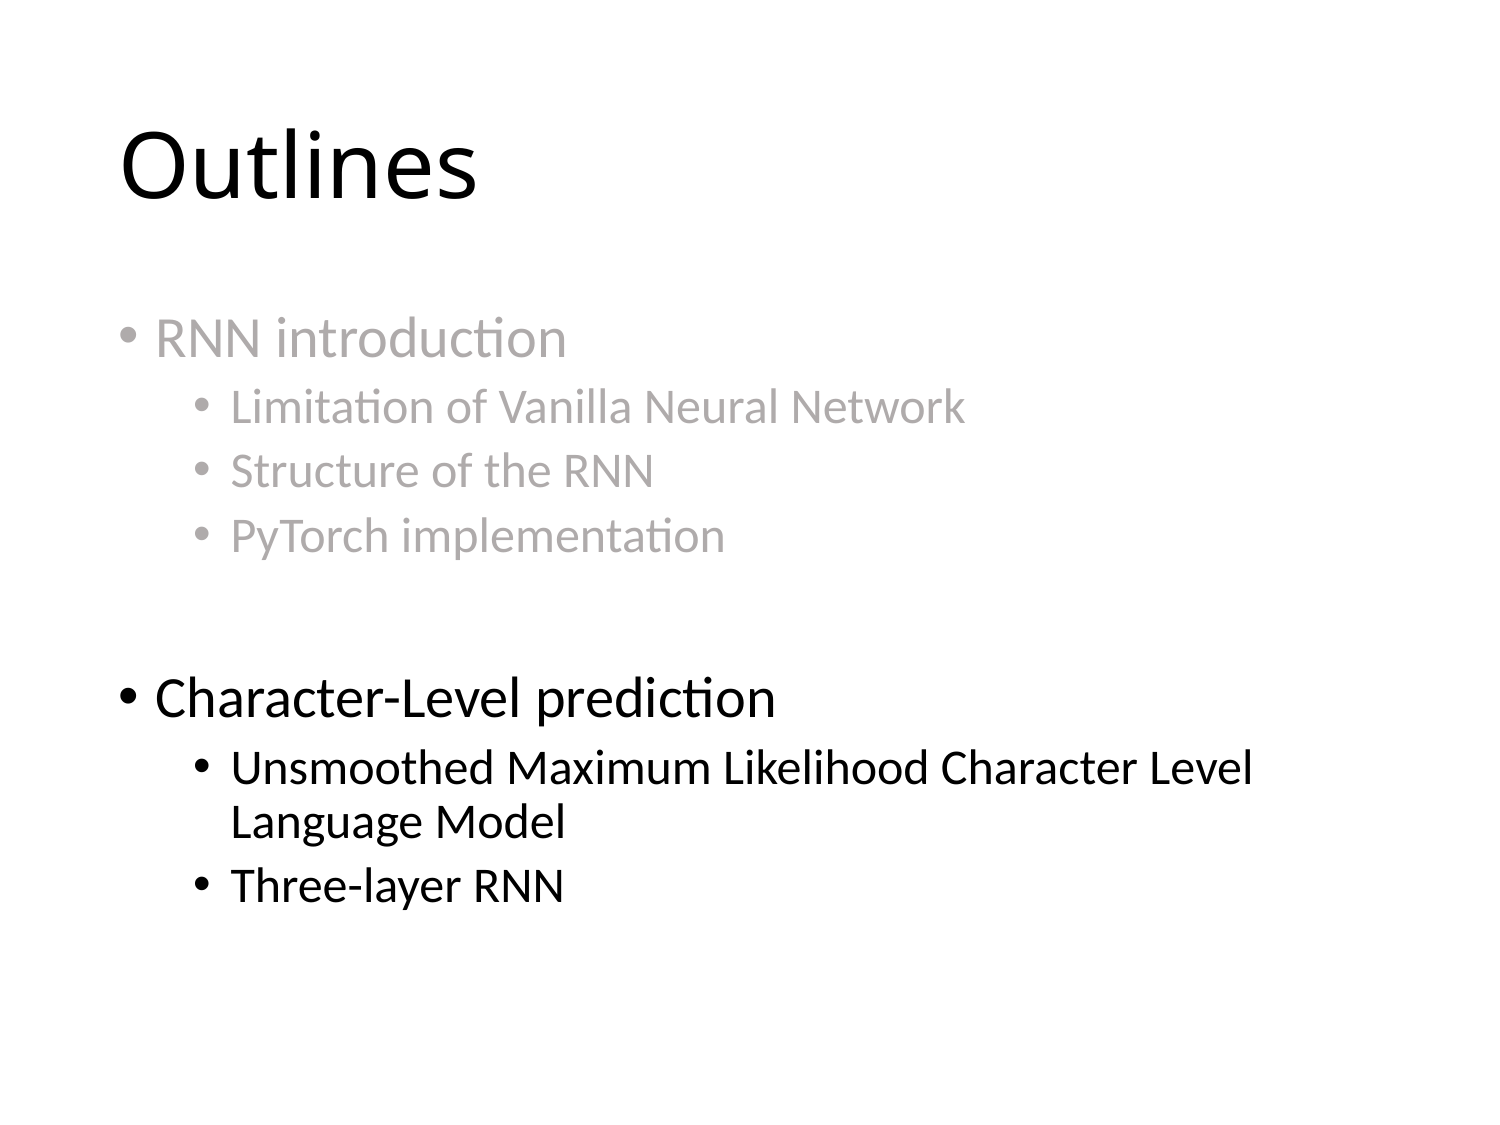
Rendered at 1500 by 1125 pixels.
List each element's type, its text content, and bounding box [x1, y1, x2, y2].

title Outlines [103, 59, 1397, 278]
list RNN introduction Limitation of Vanilla Neural Network Structure of the RNN PyTorch implementation Character-Level prediction Unsmoothed Maximum Likelihood Character Level Language Model Three-layer RNN [103, 299, 1397, 1014]
